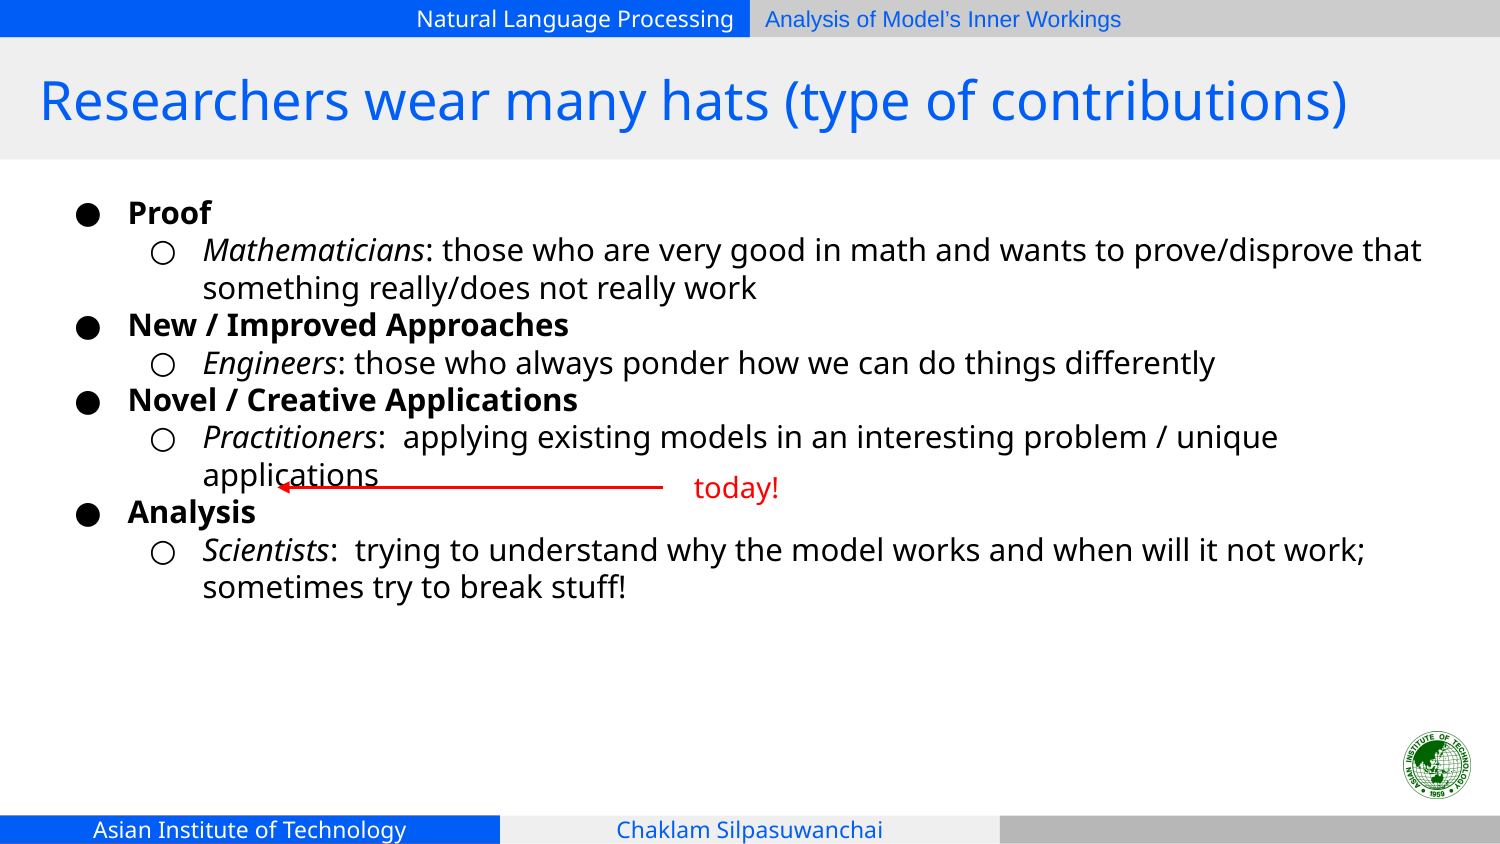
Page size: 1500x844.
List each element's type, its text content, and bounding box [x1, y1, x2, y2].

picture [1403, 750, 1471, 799]
text_box today! [678, 454, 863, 520]
title Researchers wear many hats (type of contributions) [24, 37, 1475, 160]
list Proof Mathematicians: those who are very good in math and wants to prove/disprove that something really/does not really work New / Improved Approaches Engineers: those who always ponder how we can do things differently Novel / Creative Applications Practitioners: applying existing models in an interesting problem / unique applications Analysis Scientists: trying to understand why the model works and when will it not work; sometimes try to break stuff! [37, 178, 1475, 750]
